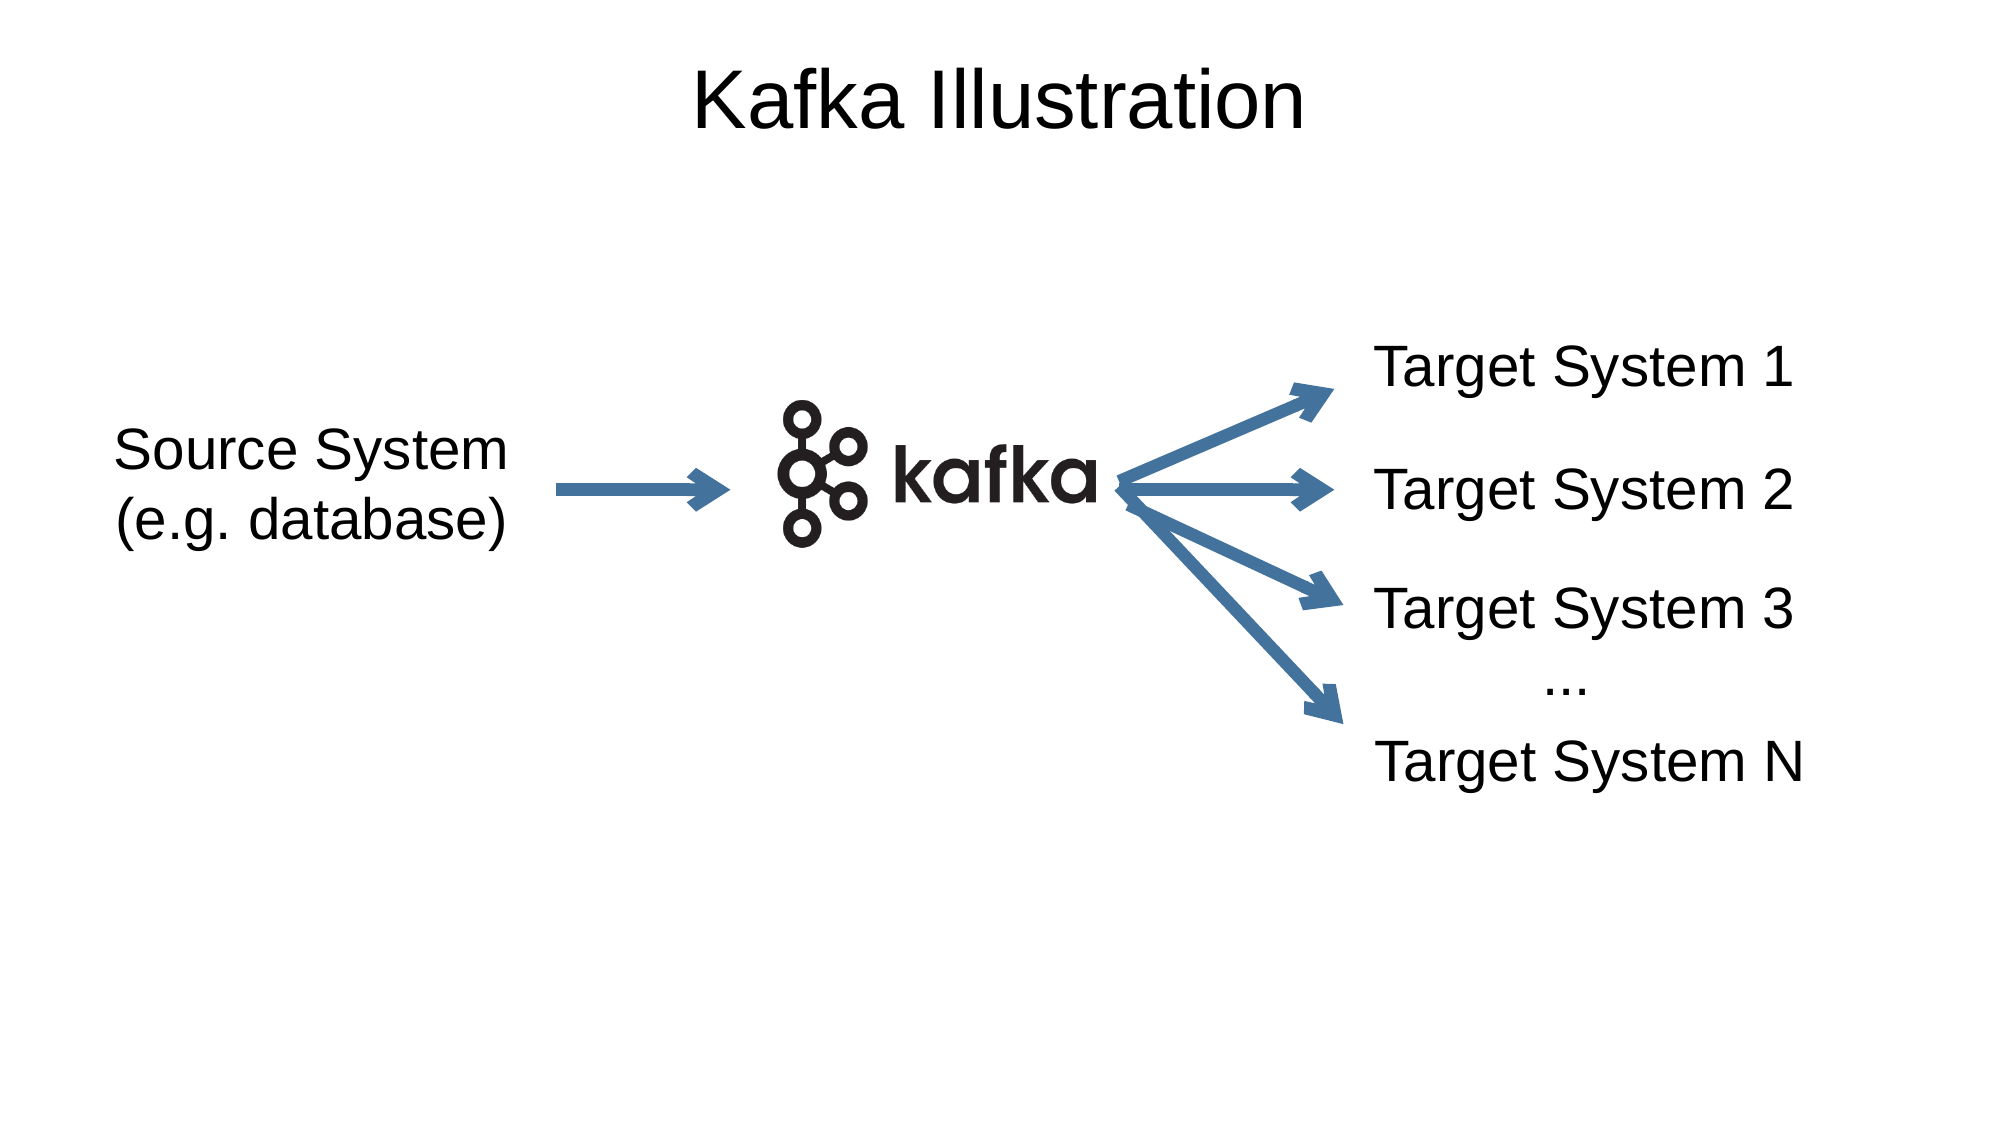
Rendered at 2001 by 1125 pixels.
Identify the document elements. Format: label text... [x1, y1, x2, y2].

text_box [1118, 388, 1335, 482]
text_box Target System N [1359, 715, 1896, 801]
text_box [1118, 486, 1344, 725]
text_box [1128, 504, 1344, 605]
title Kafka Illustration [95, 43, 1905, 154]
text_box Target System 2 [1358, 443, 1895, 529]
text_box ... [1527, 630, 1657, 715]
text_box Target System 3 [1358, 562, 1895, 648]
picture [766, 388, 1107, 559]
text_box Source System (e.g. database) [85, 403, 539, 559]
text_box Target System 1 [1358, 320, 1895, 406]
